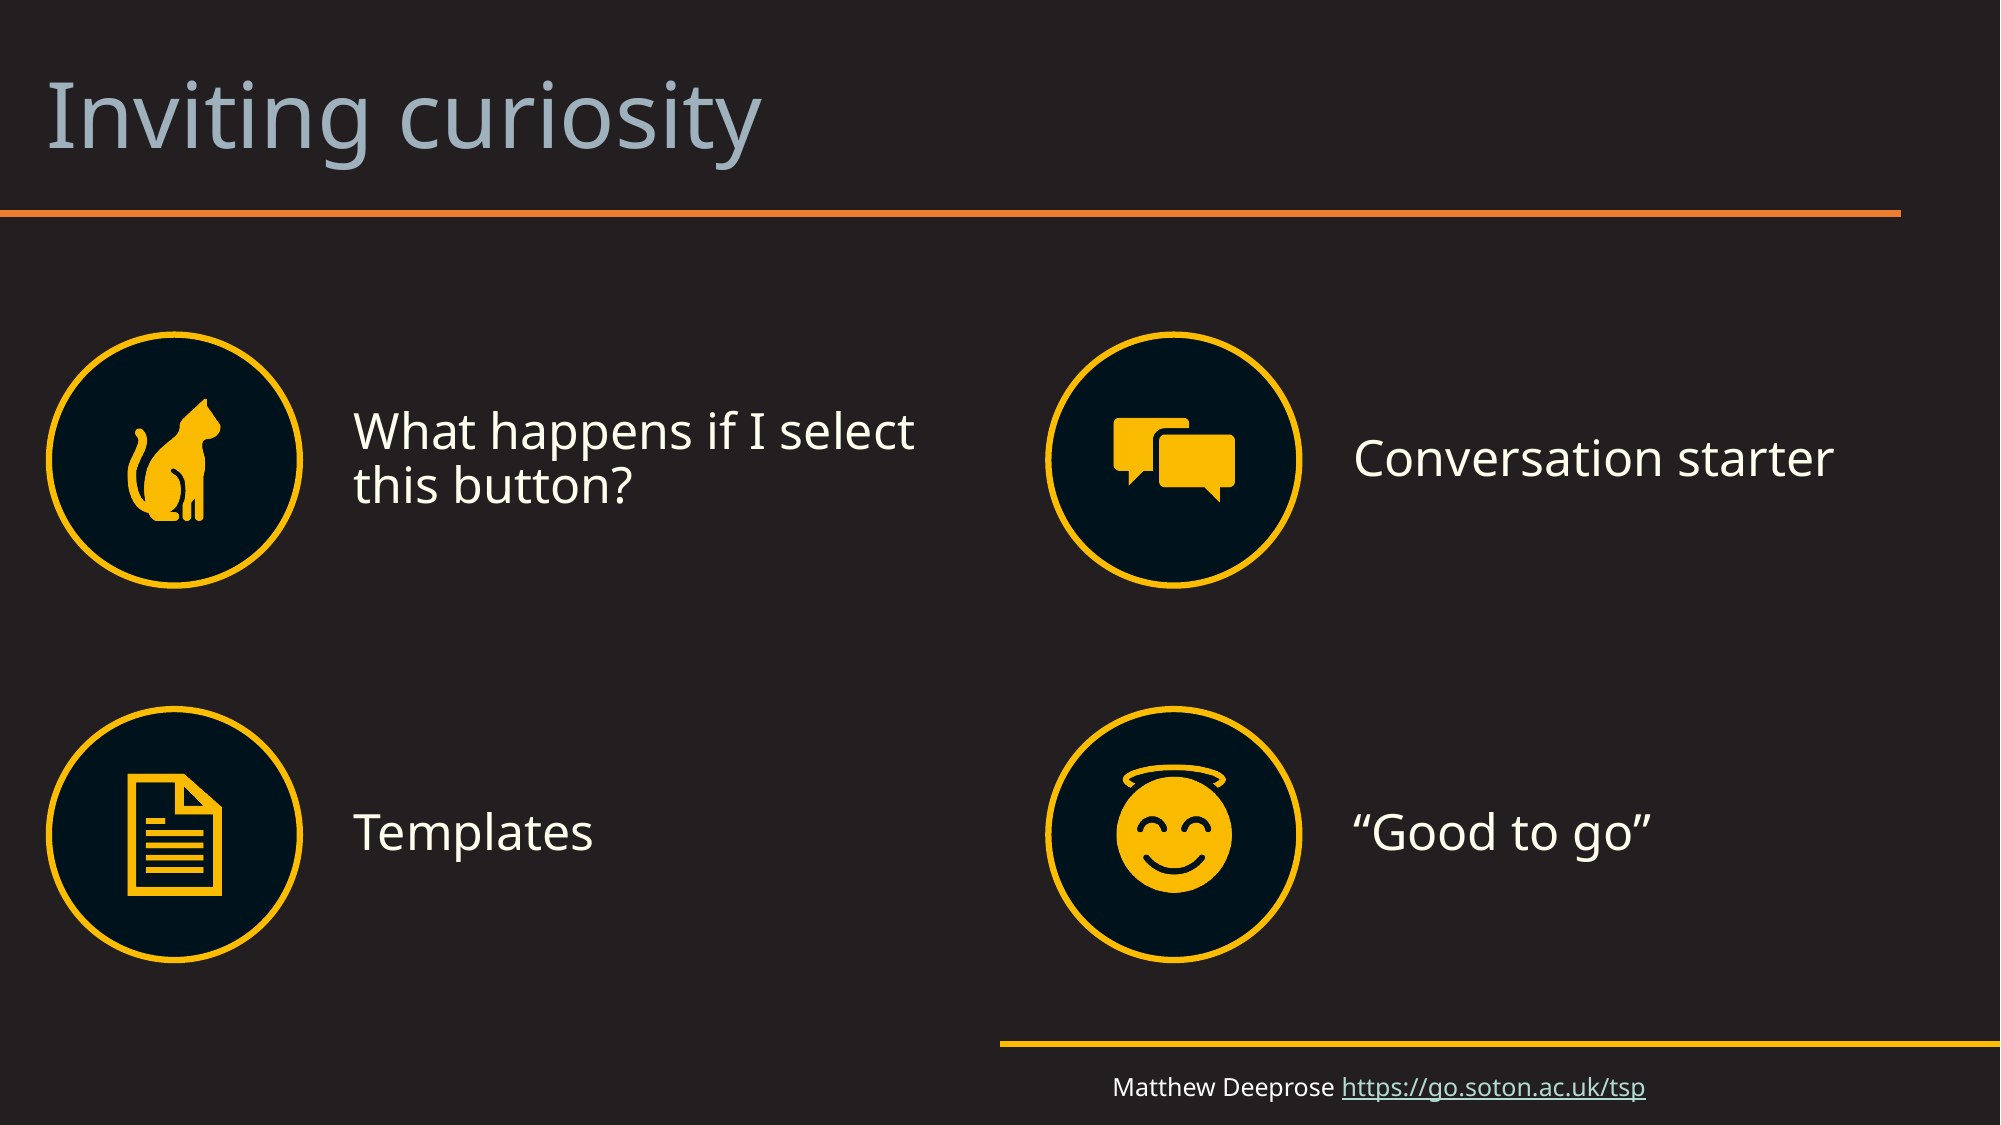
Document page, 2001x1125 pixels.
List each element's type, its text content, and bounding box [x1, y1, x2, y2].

title Inviting curiosity [31, 24, 1963, 214]
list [31, 284, 1963, 1011]
footer Matthew Deeprose https://go.soton.ac.uk/tsp [1097, 1055, 1803, 1117]
